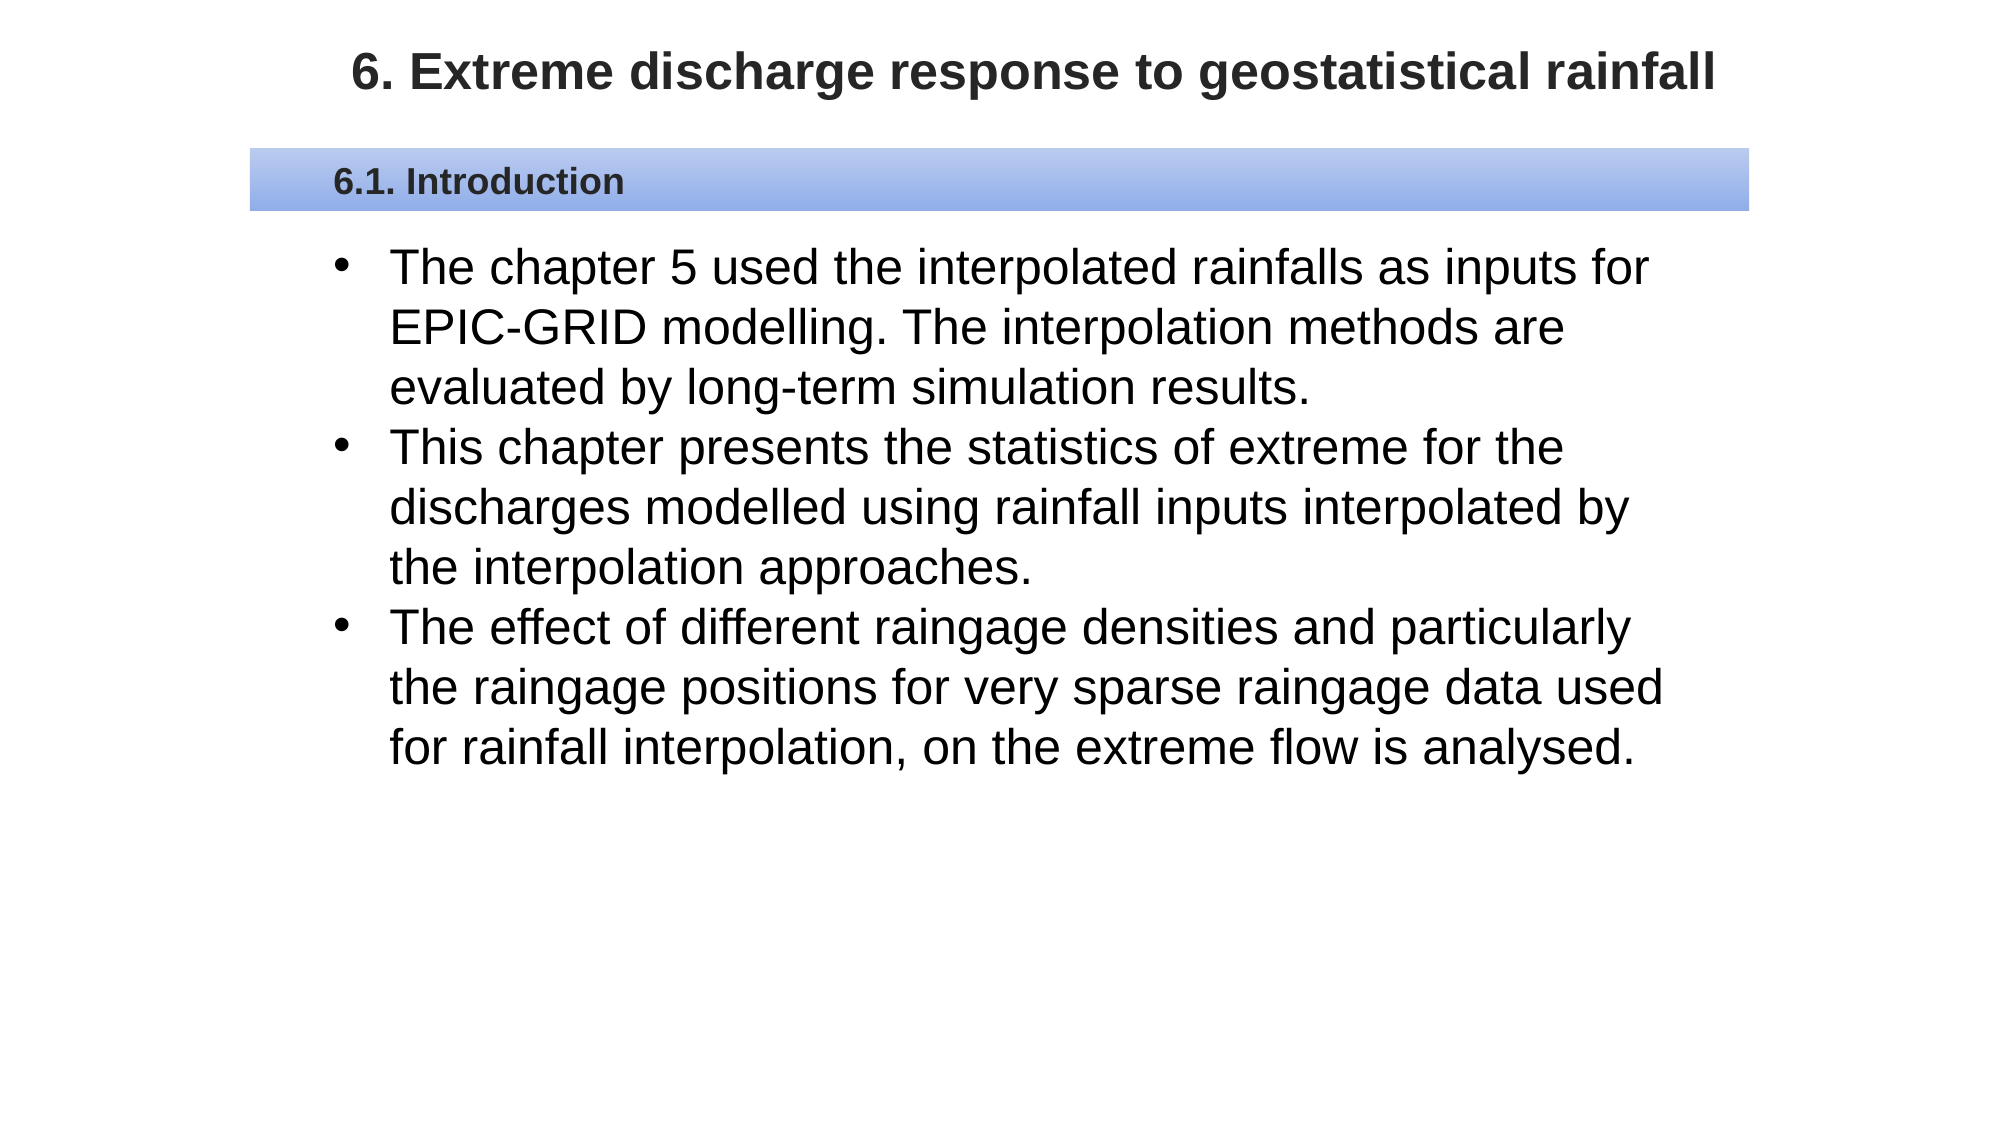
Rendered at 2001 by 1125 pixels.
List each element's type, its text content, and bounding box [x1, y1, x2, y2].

title 6. Extreme discharge response to geostatistical rainfall [318, 12, 1750, 125]
text_box The chapter 5 used the interpolated rainfalls as inputs for EPIC-GRID modelling. The interpolation methods are evaluated by long-term simulation results. This chapter presents the statistics of extreme for the discharges modelled using rainfall inputs interpolated by the interpolation approaches. The effect of different raingage densities and particularly the raingage positions for very sparse raingage data used for rainfall interpolation, on the extreme flow is analysed. [318, 227, 1721, 782]
text_box 6.1. Introduction [318, 148, 1697, 211]
text_box [248, 147, 1751, 213]
